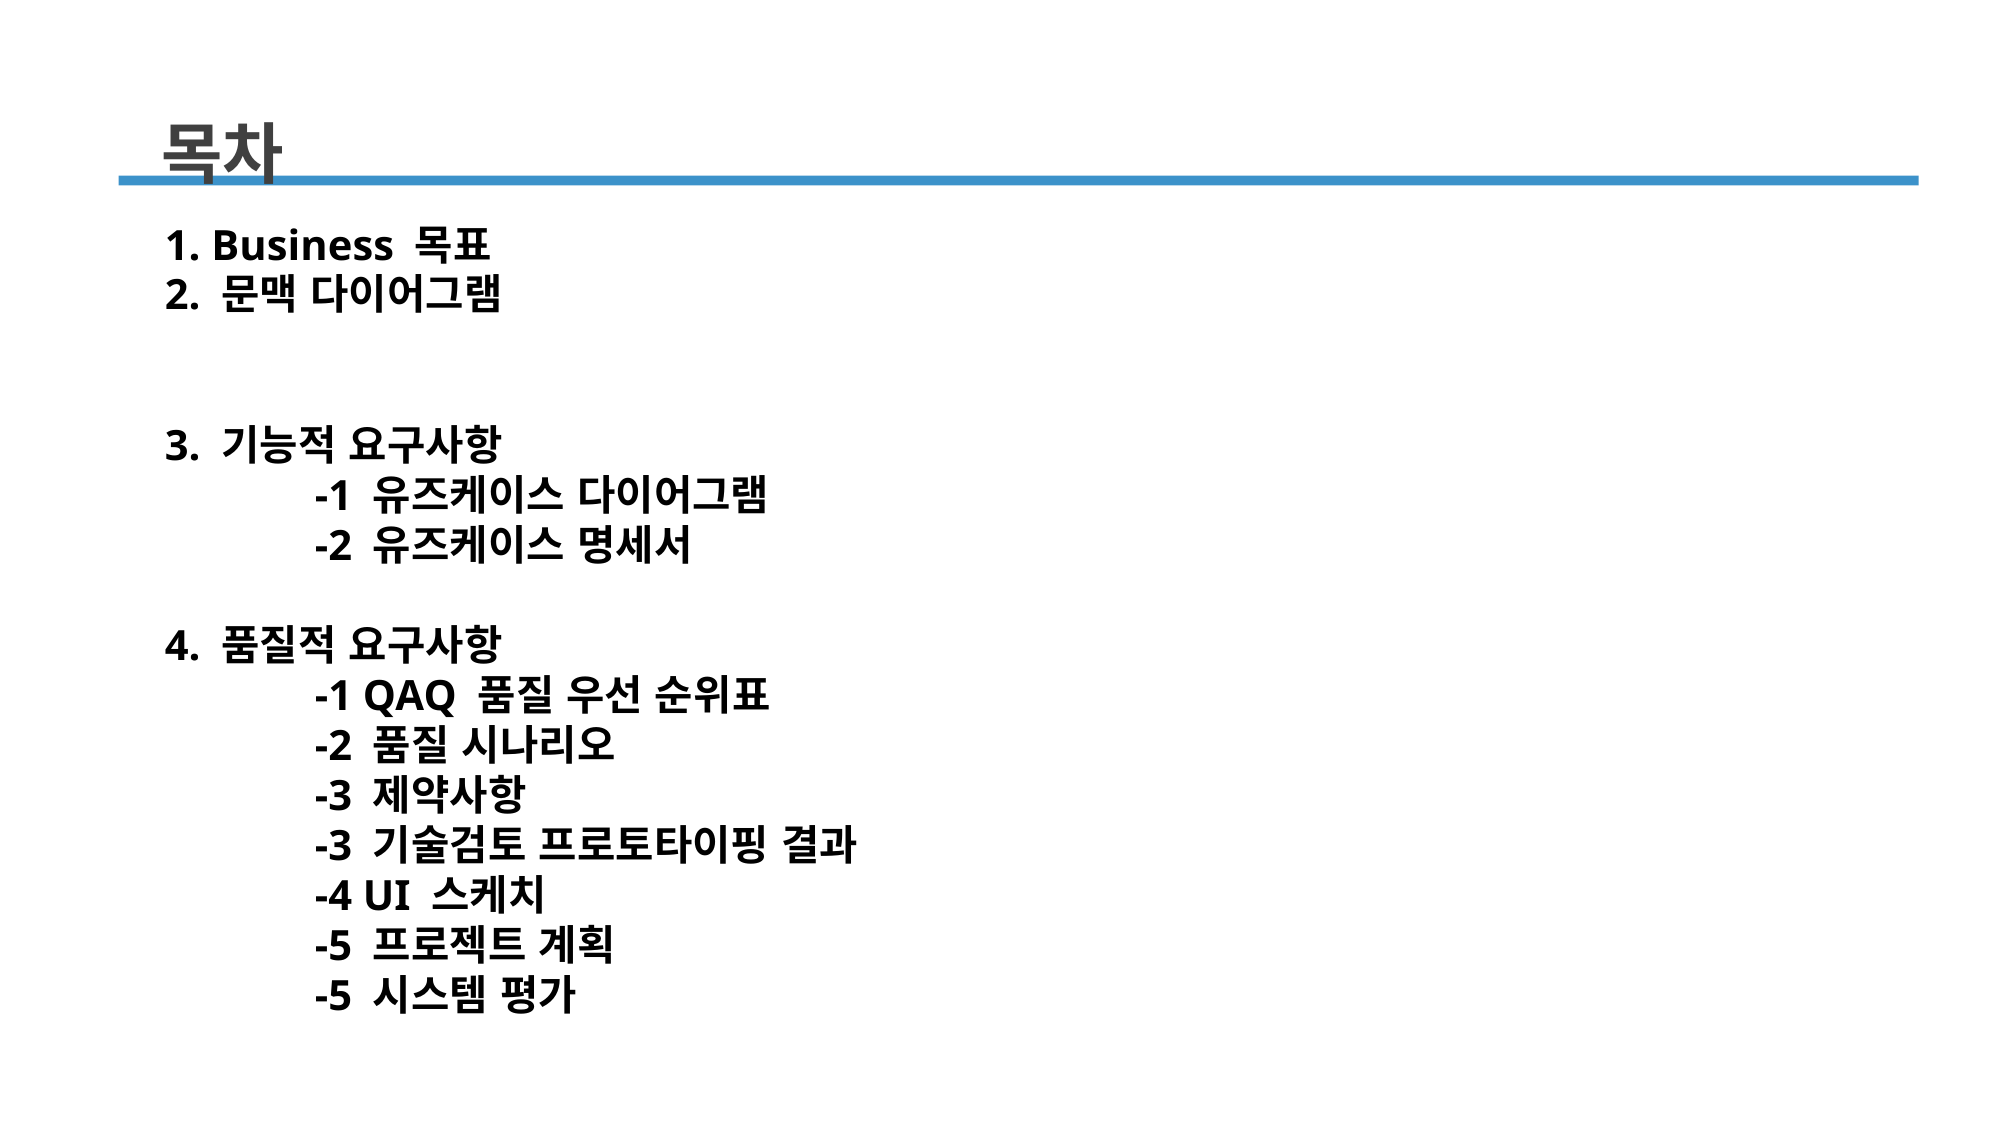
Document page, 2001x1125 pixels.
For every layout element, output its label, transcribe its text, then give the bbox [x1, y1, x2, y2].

text_box [1035, 174, 1920, 186]
text_box 1. Business 목표 2. 문맥 다이어그램 3. 기능적 요구사항 -1 유즈케이스 다이어그램 -2 유즈케이스 명세서 4. 품질적 요구사항 -1 QAQ 품질 우선 순위표 -2 품질 시나리오 -3 제약사항 -3 기술검토 프로토타이핑 결과 -4 UI 스케치 -5 프로젝트 계획 -5 시스템 평가 [150, 211, 1601, 1125]
text_box 목차 [129, 64, 1035, 200]
text_box [118, 174, 129, 186]
